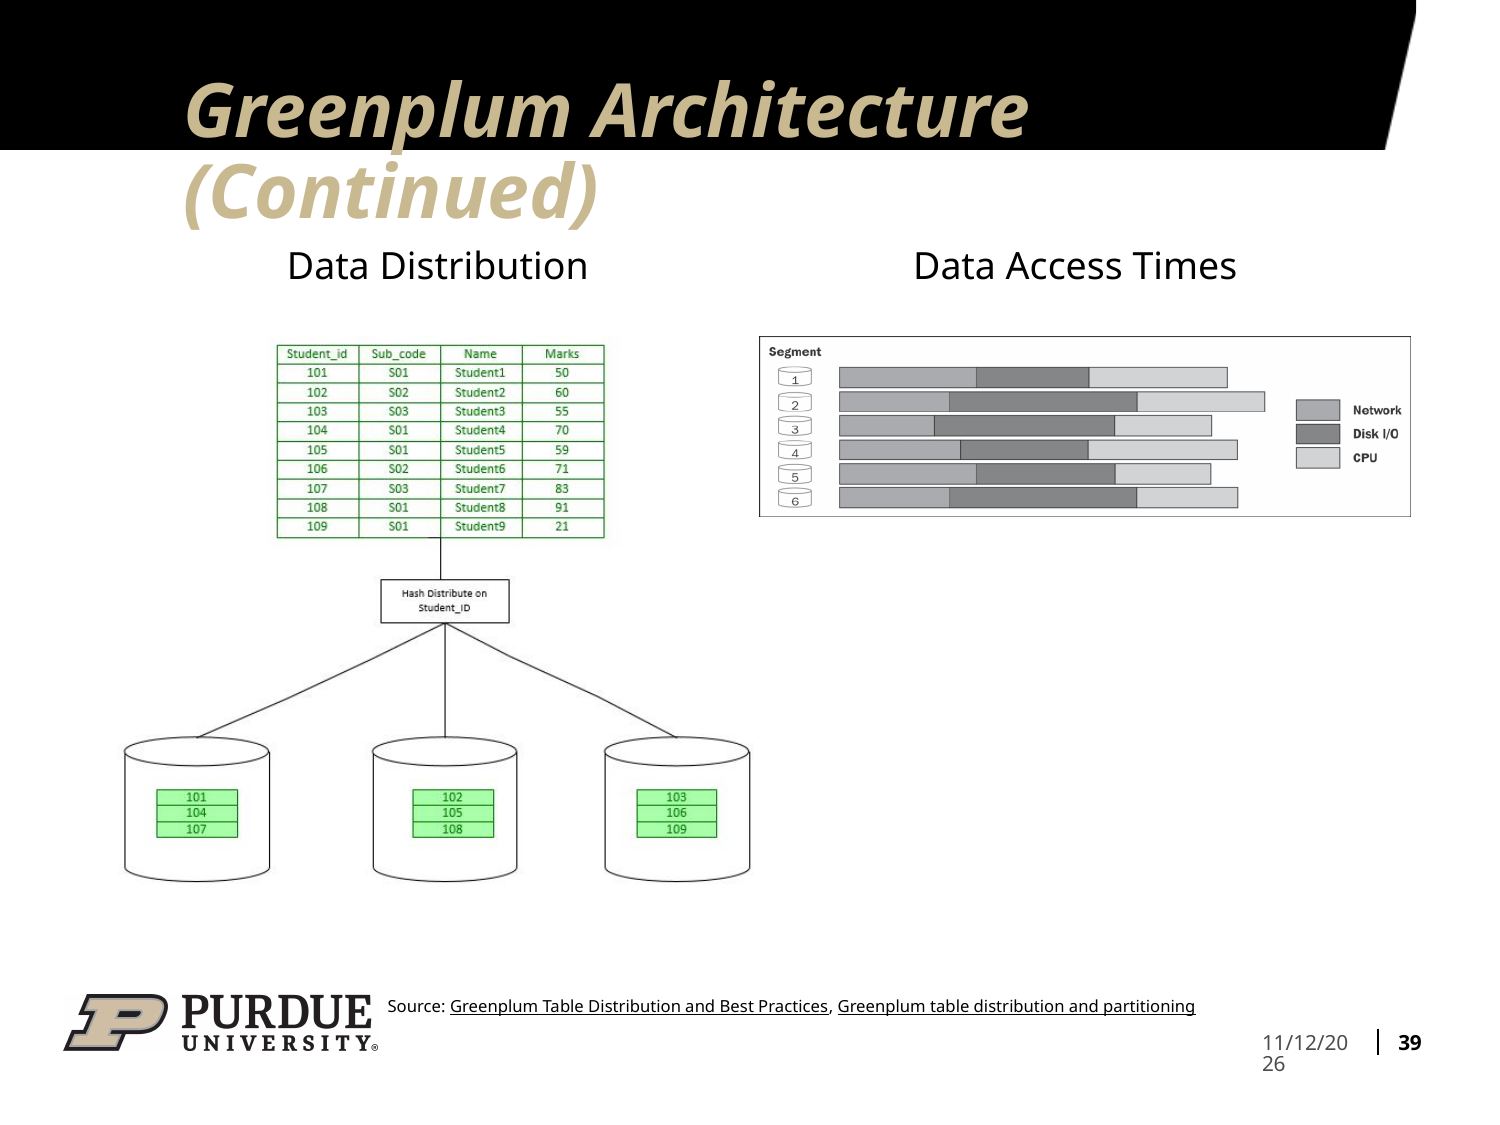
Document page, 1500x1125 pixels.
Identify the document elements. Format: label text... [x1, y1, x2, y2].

text_box Source: Greenplum Table Distribution and Best Practices, Greenplum table distribution and partitioning [372, 988, 1257, 1027]
picture [63, 994, 378, 1051]
text_box Data Distribution [272, 234, 604, 295]
slide_number 39 [1380, 1013, 1441, 1074]
text_box Data Access Times [898, 234, 1253, 295]
picture [108, 336, 1411, 891]
title Greenplum Architecture (Continued) [180, 70, 1322, 160]
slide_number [1247, 1017, 1375, 1071]
